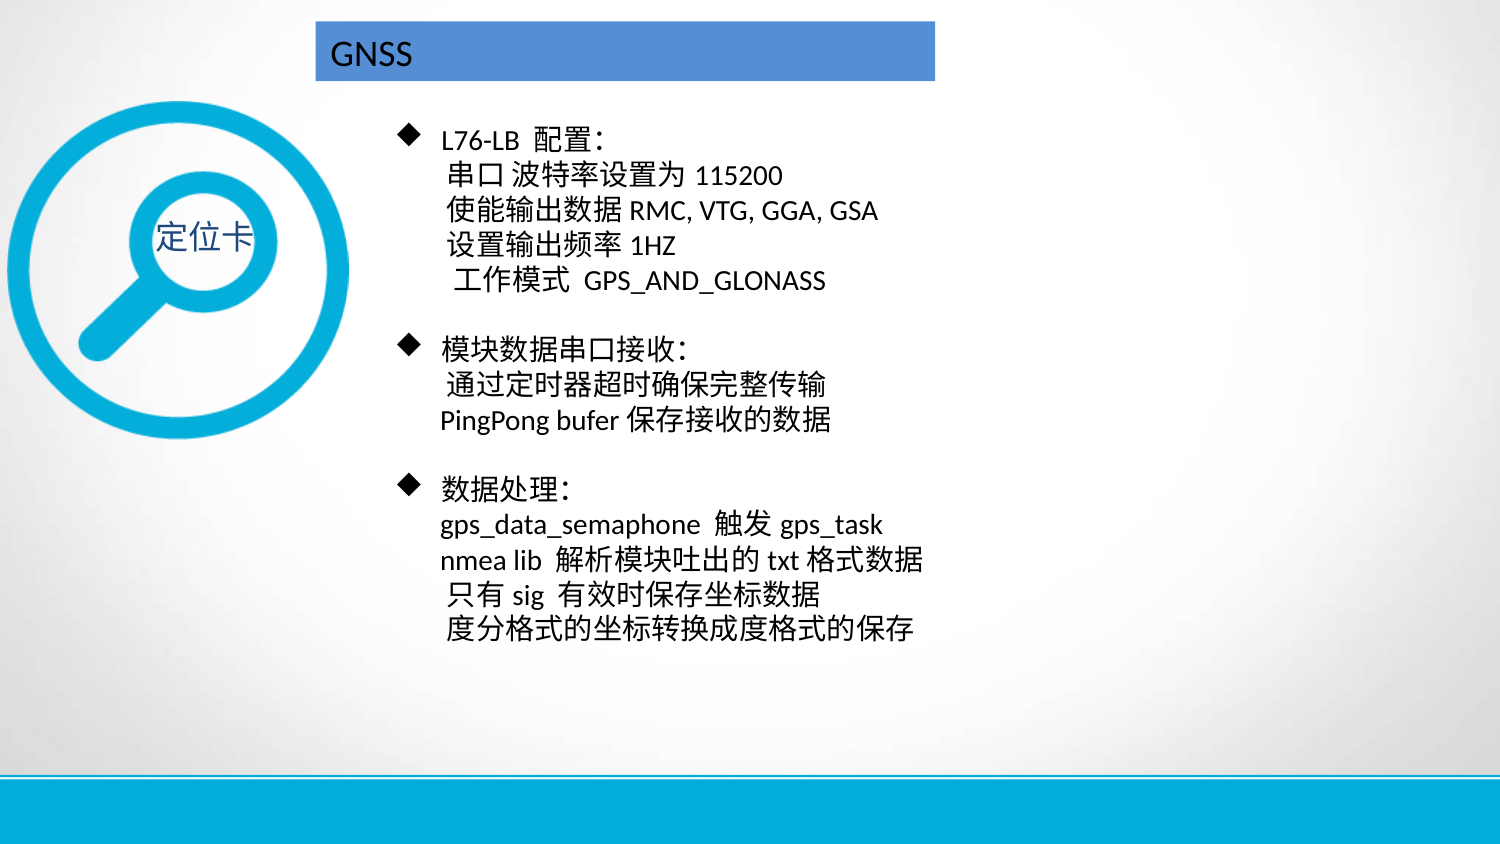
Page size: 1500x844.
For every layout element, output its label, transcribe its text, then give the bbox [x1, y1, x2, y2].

picture [0, 0, 1500, 774]
text_box L76-LB 配置： 串口 波特率设置为115200 使能输出数据RMC, VTG, GGA, GSA 设置输出频率1HZ 工作模式 GPS_AND_GLONASS 模块数据串口接收： 通过定时器超时确保完整传输 PingPong bufer保存接收的数据 数据处理： gps_data_semaphone 触发gps_task nmea lib 解析模块吐出的txt格式数据 只有sig 有效时保存坐标数据 度分格式的坐标转换成度格式的保存 [379, 113, 1452, 724]
text_box GNSS [315, 21, 936, 82]
